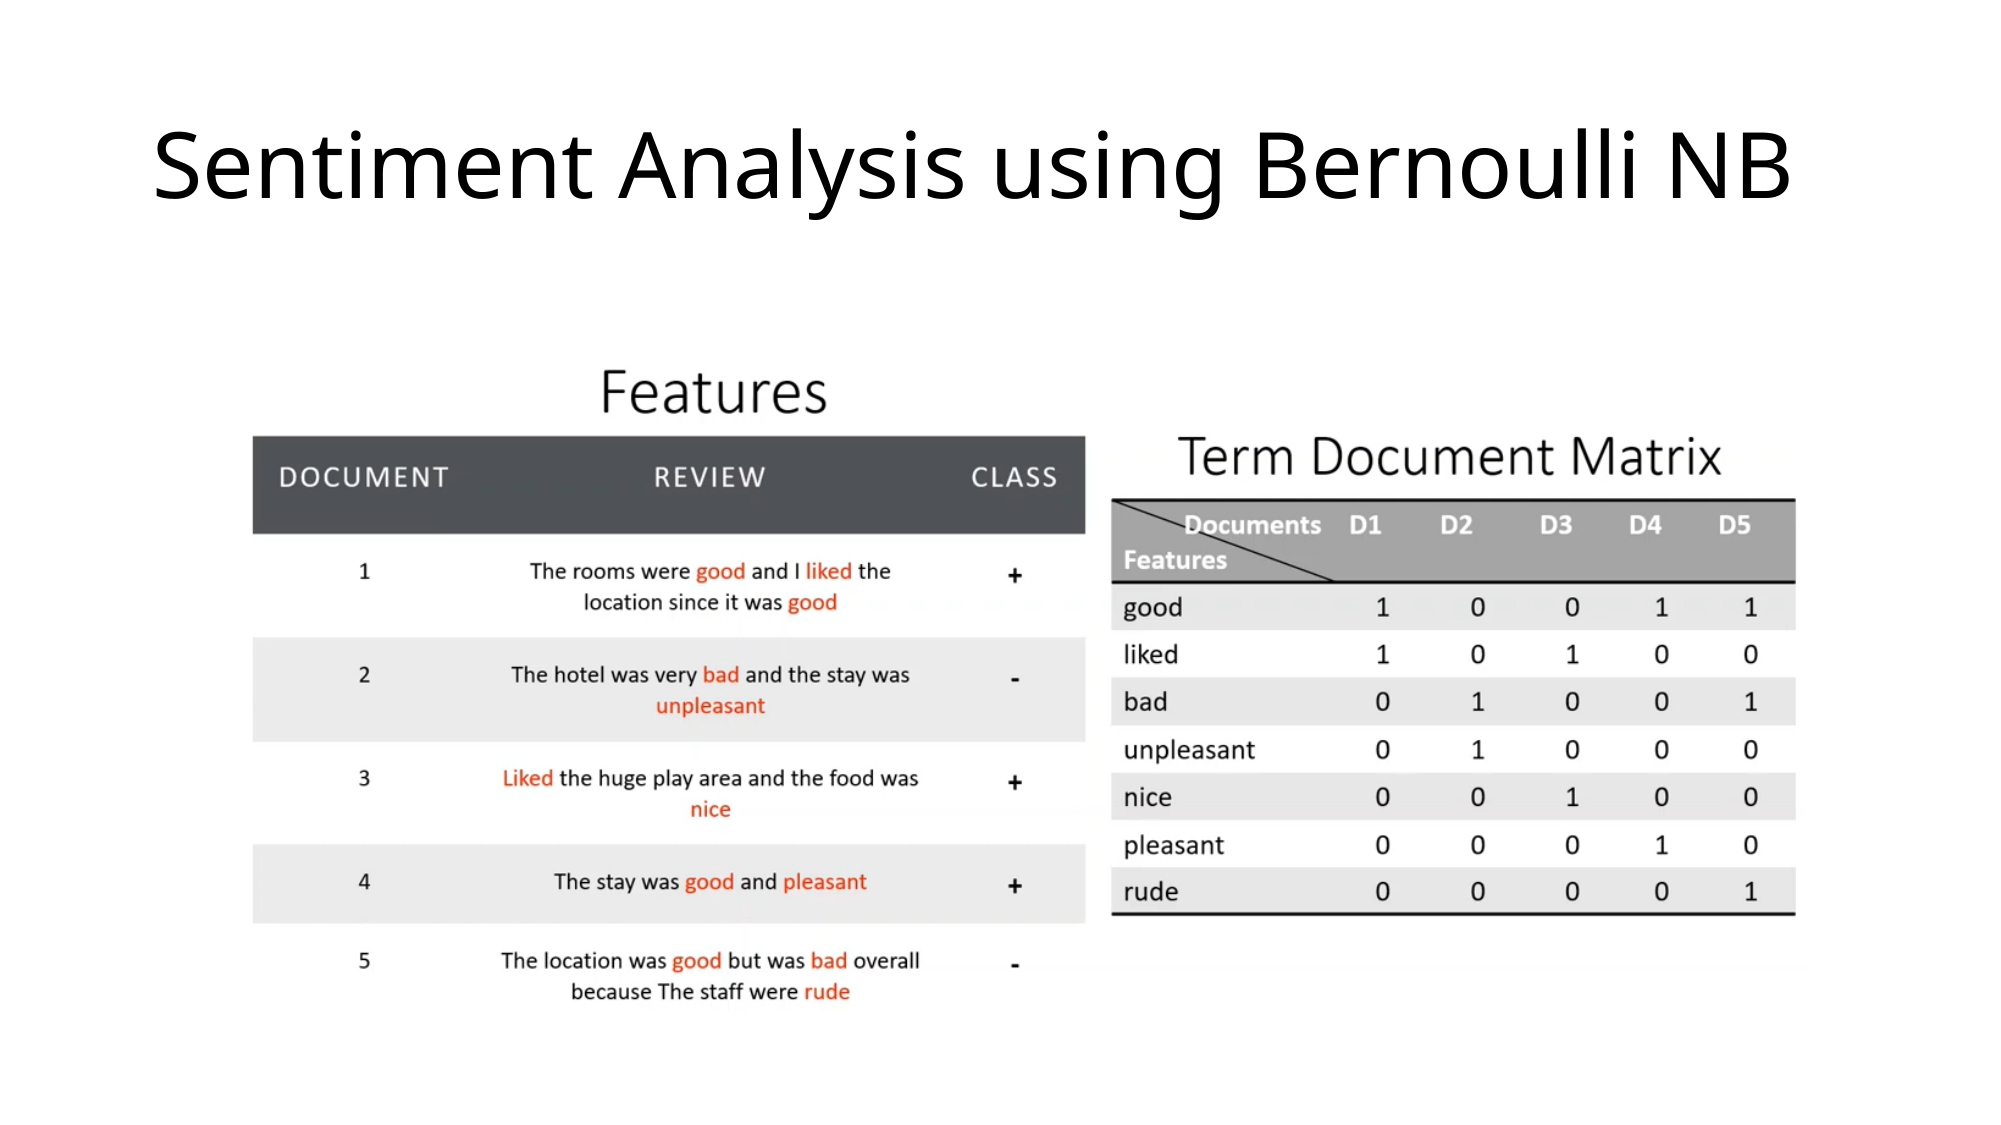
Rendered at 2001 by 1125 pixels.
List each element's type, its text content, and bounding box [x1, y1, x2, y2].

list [187, 299, 1813, 1014]
title Sentiment Analysis using Bernoulli NB [137, 59, 1863, 278]
